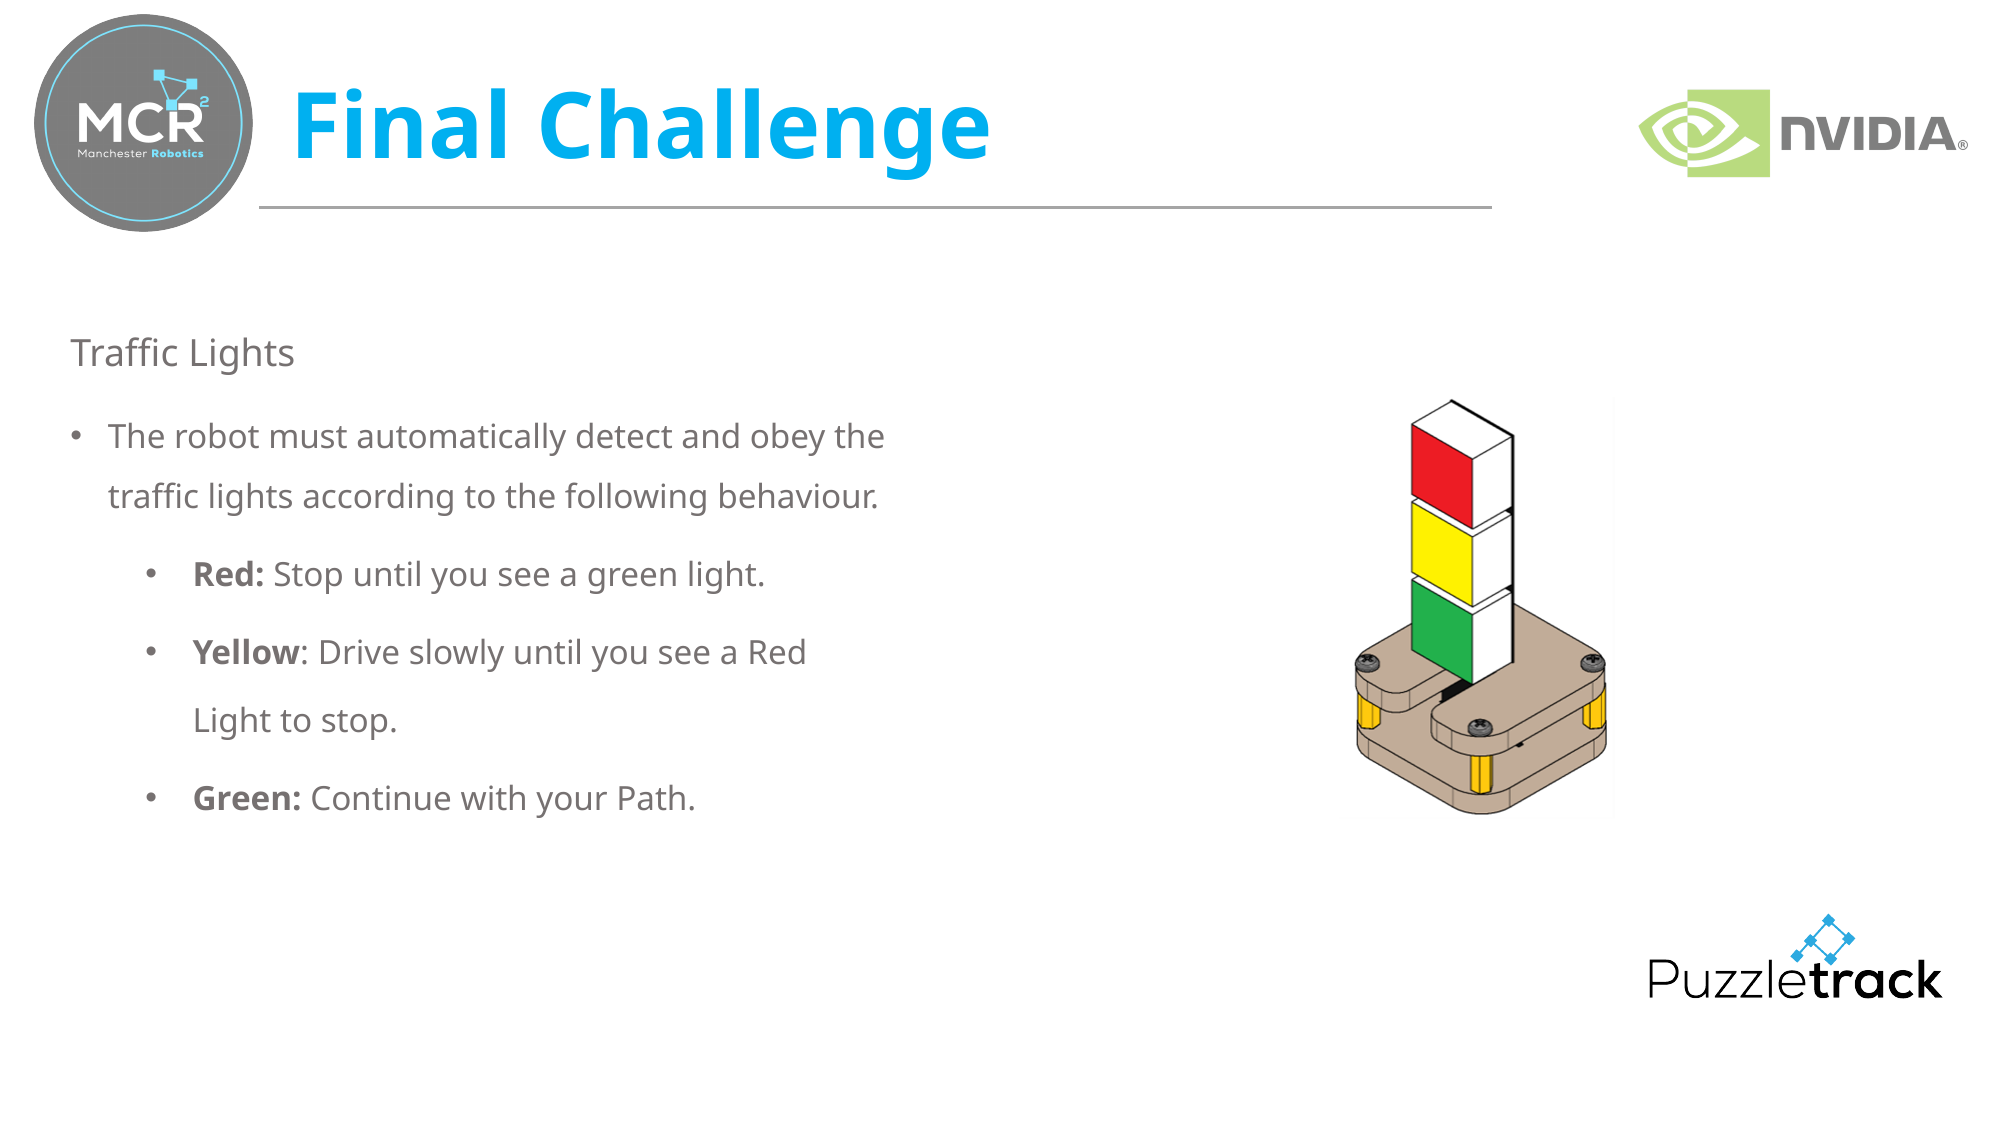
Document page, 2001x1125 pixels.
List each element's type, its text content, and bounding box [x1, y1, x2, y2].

title Final Challenge [275, 19, 1615, 238]
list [1339, 396, 1615, 820]
picture [1644, 913, 1943, 1014]
list Traffic Lights The robot must automatically detect and obey the traffic lights according to the following behaviour. Red: Stop until you see a green light. Yellow: Drive slowly until you see a Red Light to stop. Green: Continue with your Path. [55, 299, 906, 1014]
